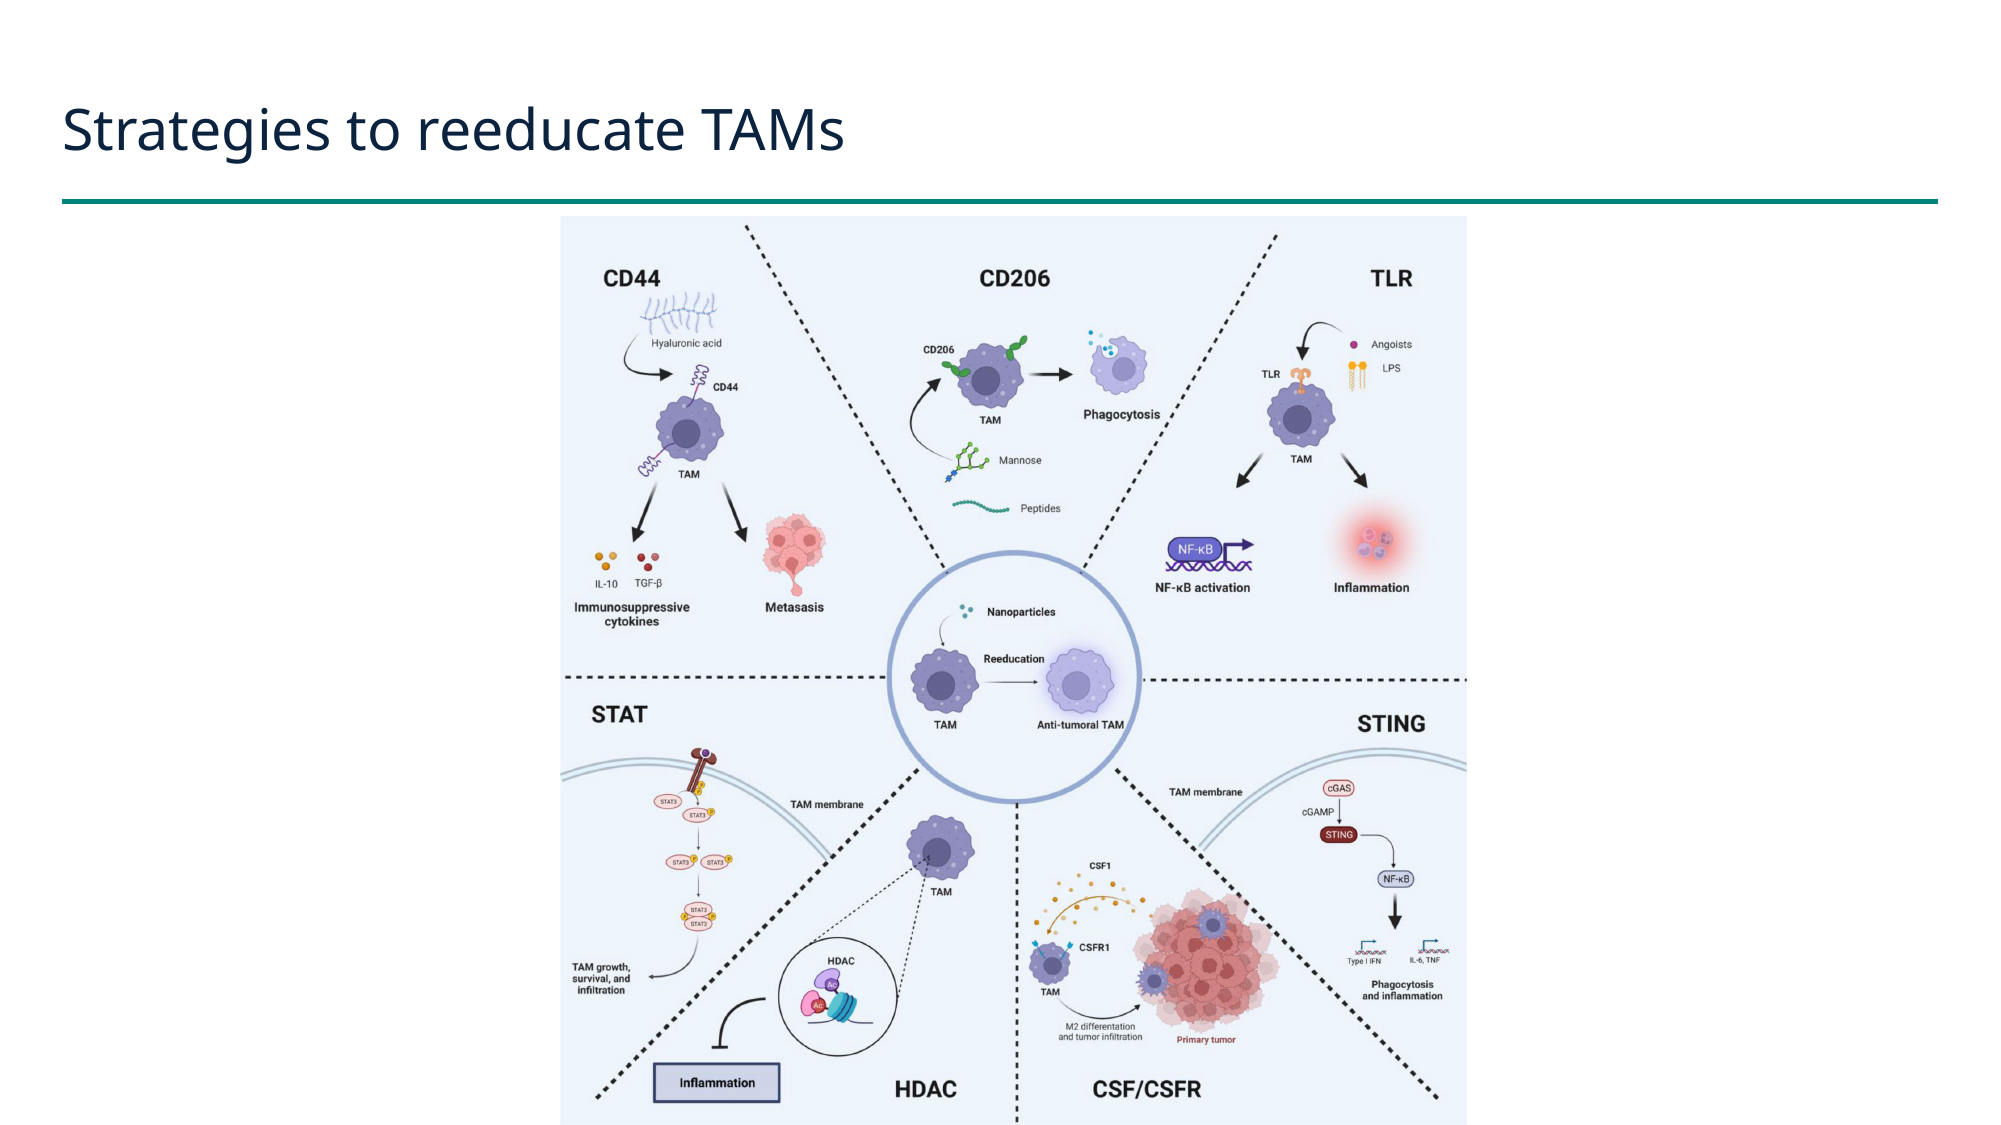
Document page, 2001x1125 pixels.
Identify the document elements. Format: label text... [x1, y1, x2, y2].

picture [560, 216, 1467, 1125]
title Strategies to reeducate TAMs [62, 62, 1484, 202]
